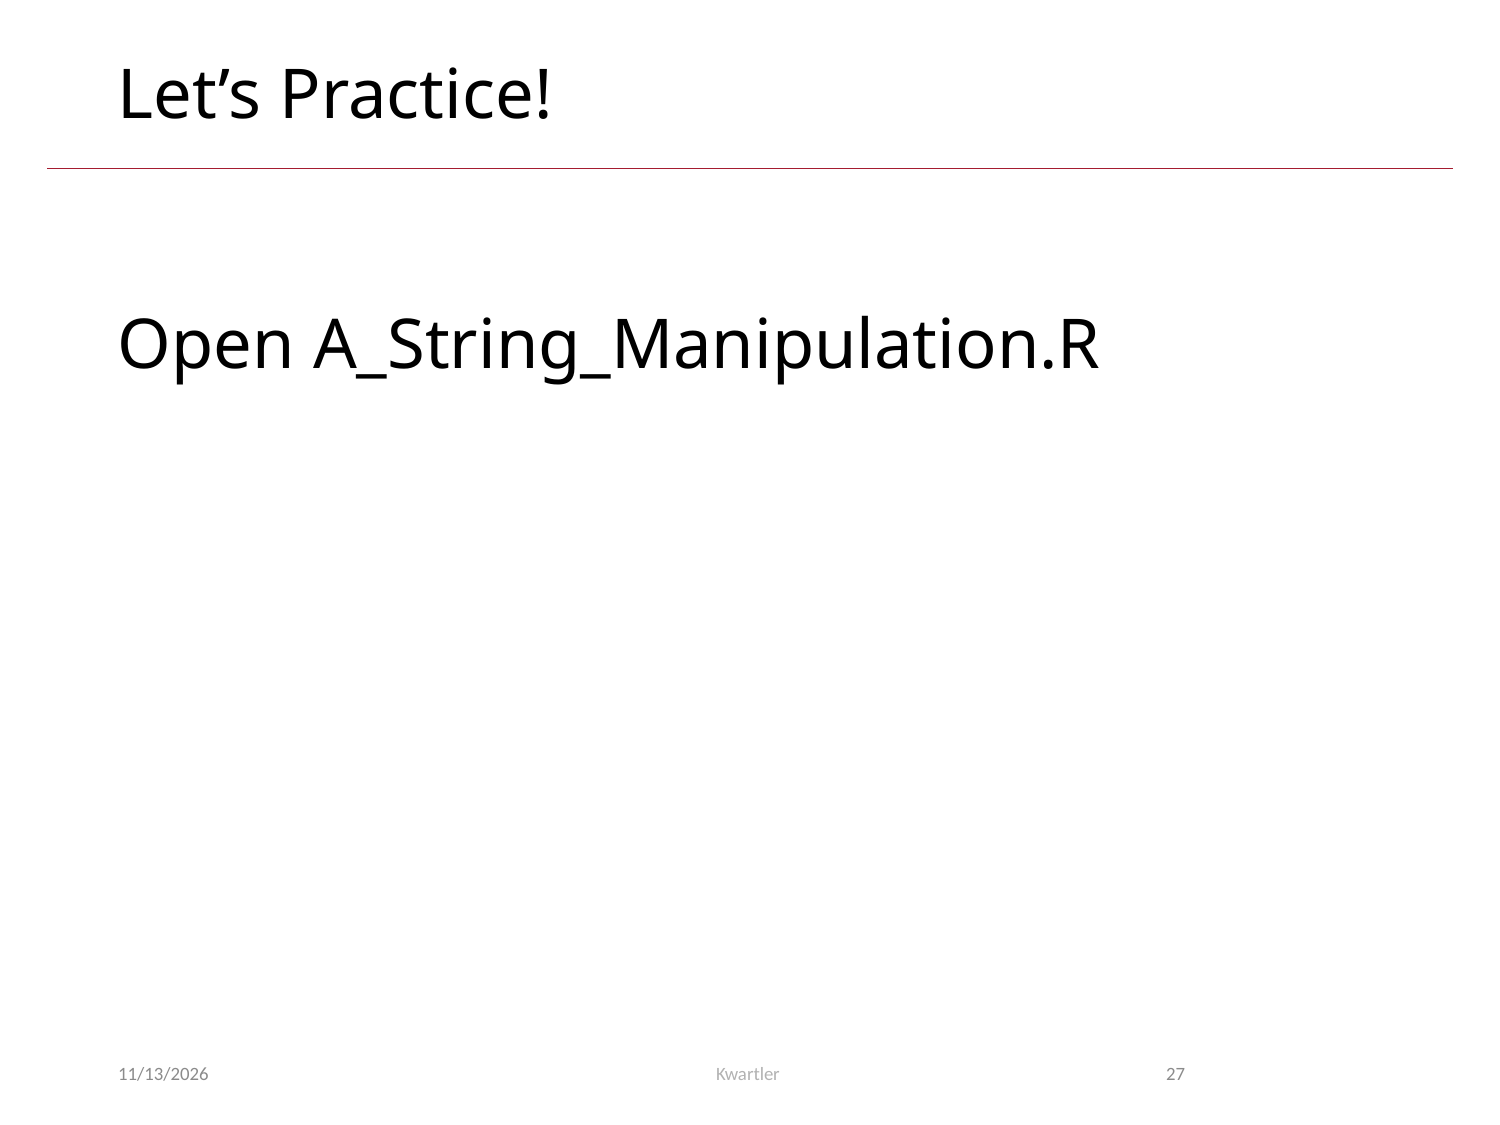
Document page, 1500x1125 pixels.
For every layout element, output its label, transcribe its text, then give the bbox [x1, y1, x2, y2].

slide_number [103, 1042, 441, 1103]
footer Kwartler [496, 1042, 1004, 1103]
slide_number 27 [1059, 1042, 1200, 1103]
text_box Open A_String_Manipulation.R [103, 302, 1397, 400]
title Let’s Practice! [103, 52, 1397, 150]
